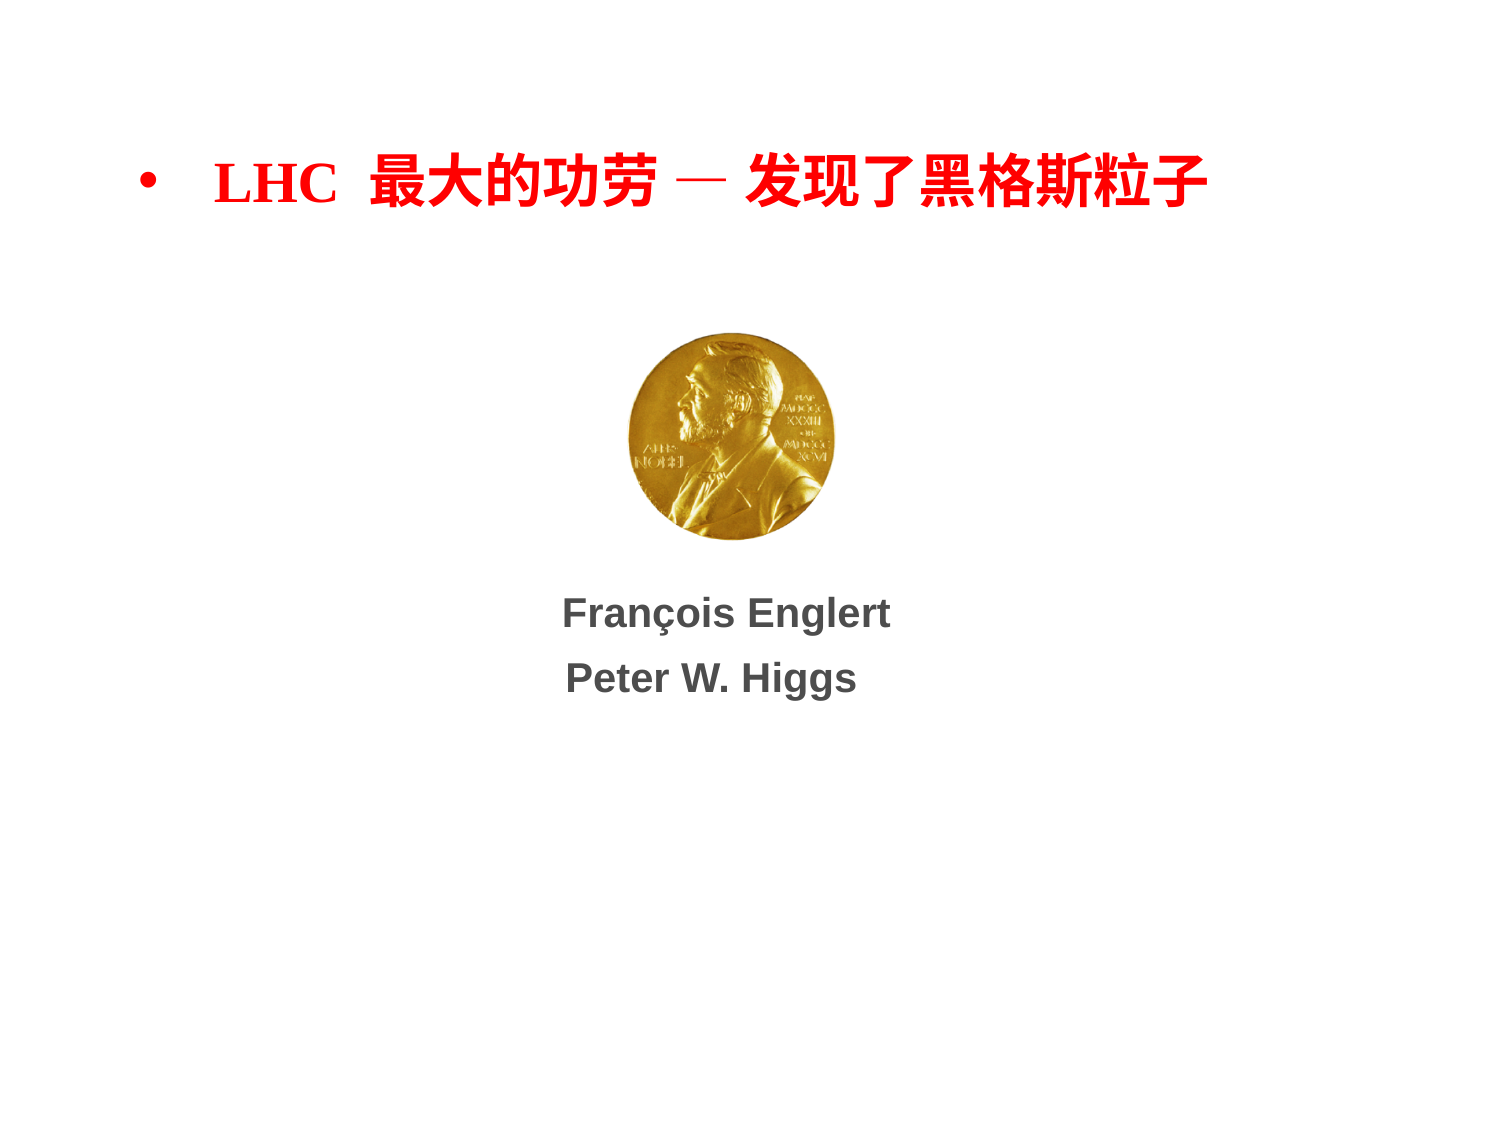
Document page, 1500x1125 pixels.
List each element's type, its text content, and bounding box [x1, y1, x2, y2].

picture [608, 326, 857, 560]
text_box François Englert [547, 578, 918, 643]
text_box Peter W. Higgs [550, 643, 884, 708]
text_box LHC 最大的功劳 — 发现了黑格斯粒子 [123, 101, 1258, 222]
